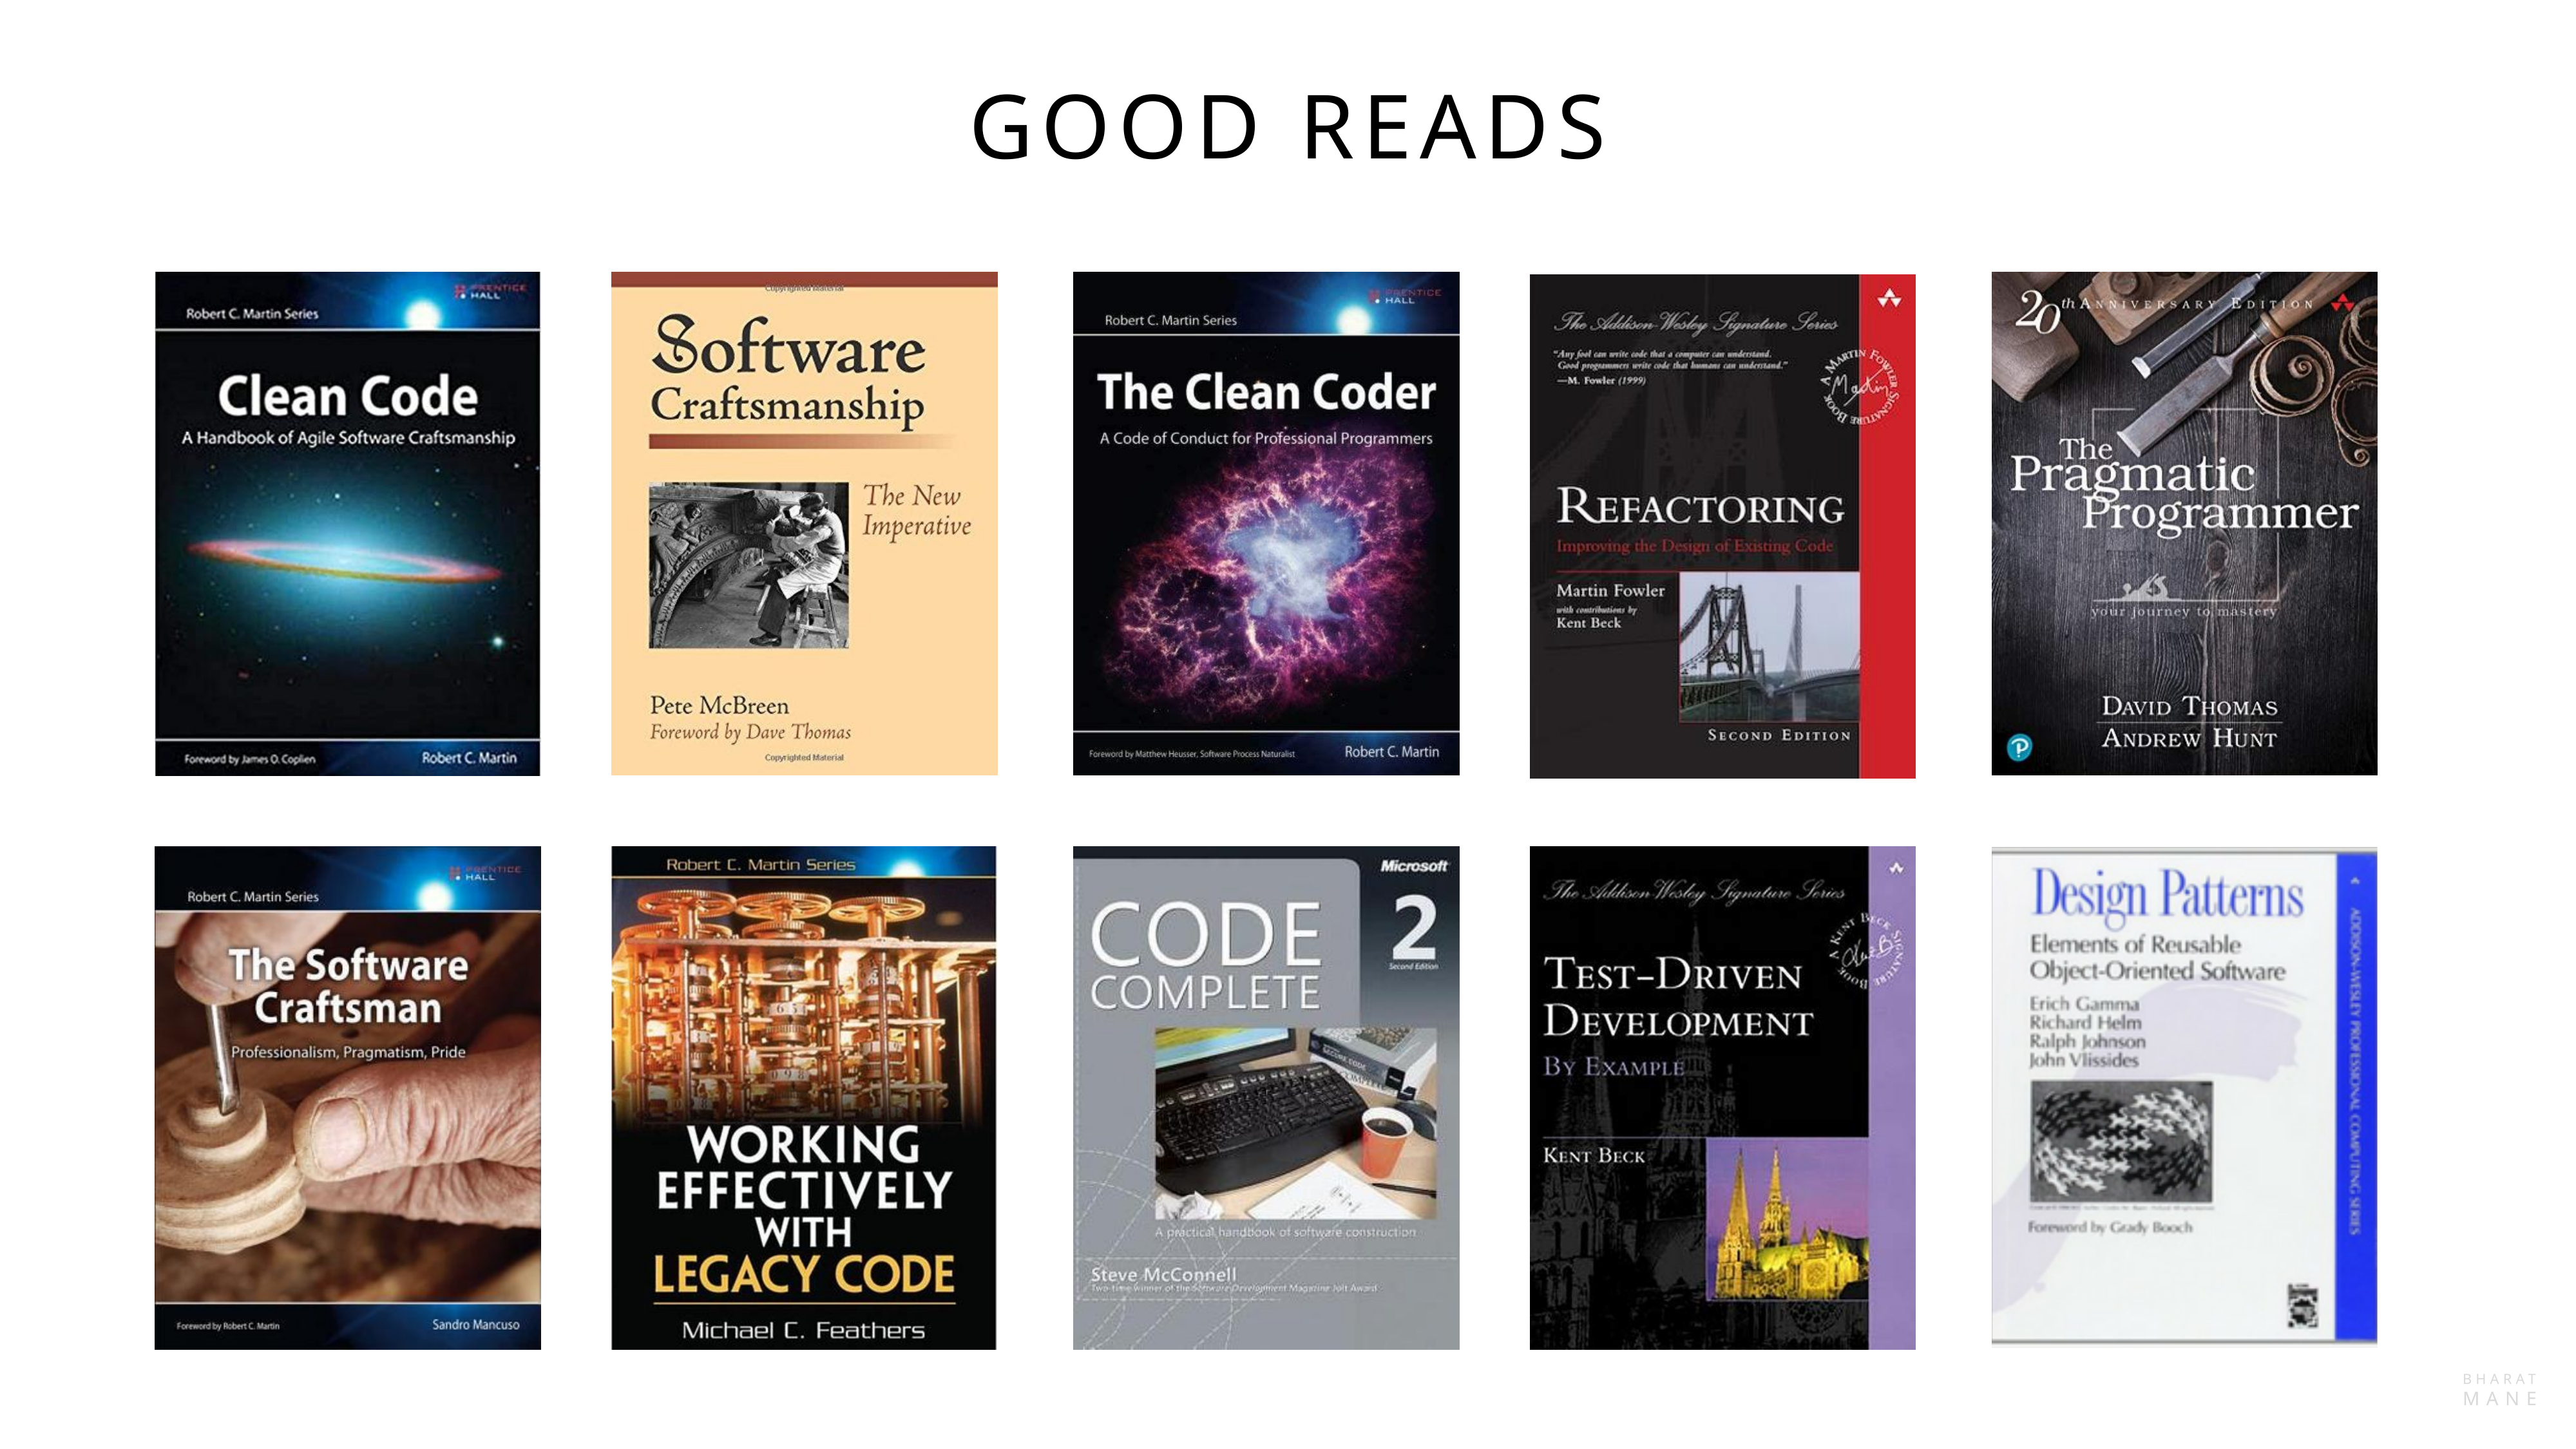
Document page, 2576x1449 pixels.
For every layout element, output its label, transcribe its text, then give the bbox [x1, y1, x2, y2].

text_box Bharat MANE [2453, 1365, 2547, 1414]
picture [1992, 272, 2378, 775]
picture [1992, 846, 2378, 1350]
picture [611, 846, 998, 1350]
text_box Good reads [959, 65, 1617, 182]
picture [1073, 272, 1460, 775]
picture [611, 272, 998, 775]
picture [155, 272, 541, 776]
picture [1530, 846, 1916, 1350]
picture [155, 846, 541, 1350]
picture [1530, 274, 1916, 779]
picture [1073, 846, 1460, 1350]
